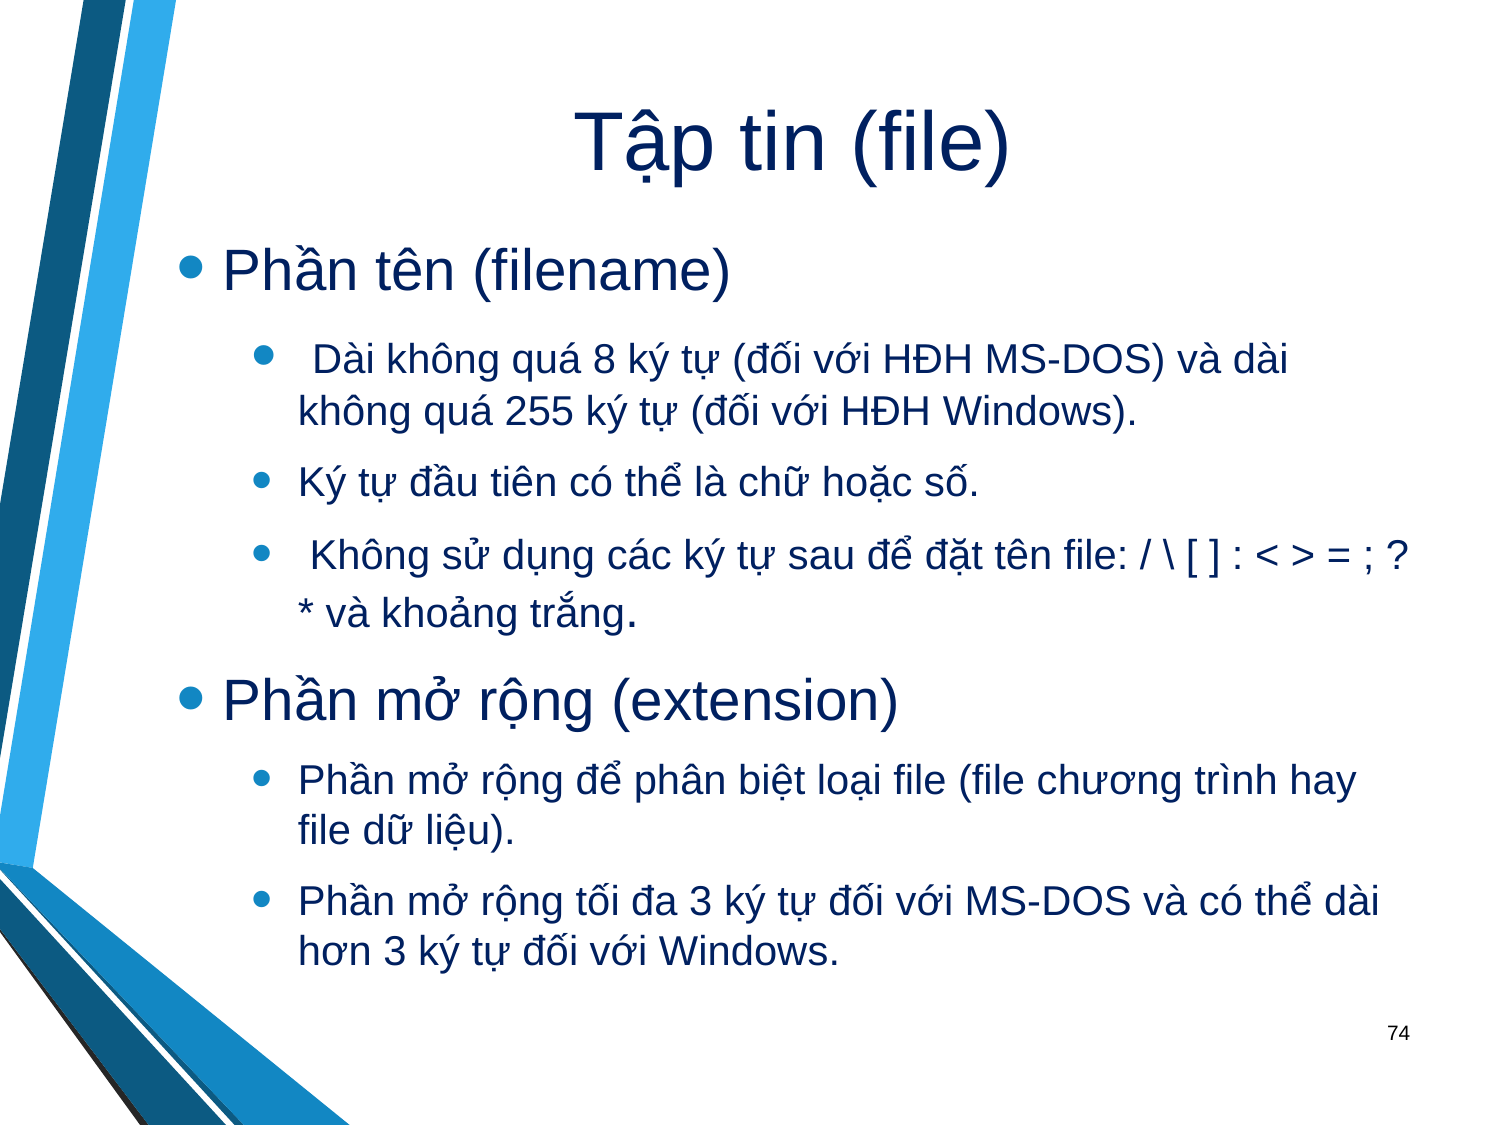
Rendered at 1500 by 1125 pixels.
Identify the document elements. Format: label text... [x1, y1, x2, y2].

title Tập tin (file) [161, 75, 1425, 200]
slide_number 74 [1354, 1001, 1425, 1062]
list Phần tên (filename) Dài không quá 8 ký tự (đối với HĐH MS-DOS) và dài không quá 255 ký tự (đối với HĐH Windows). Ký tự đầu tiên có thể là chữ hoặc số. Không sử dụng các ký tự sau để đặt tên file: / \ [ ] : < > = ; ? * và khoảng trắng. Phần mở rộng (extension) Phần mở rộng để phân biệt loại file (file chương trình hay file dữ liệu). Phần mở rộng tối đa 3 ký tự đối với MS-DOS và có thể dài hơn 3 ký tự đối với Windows. [161, 224, 1425, 985]
